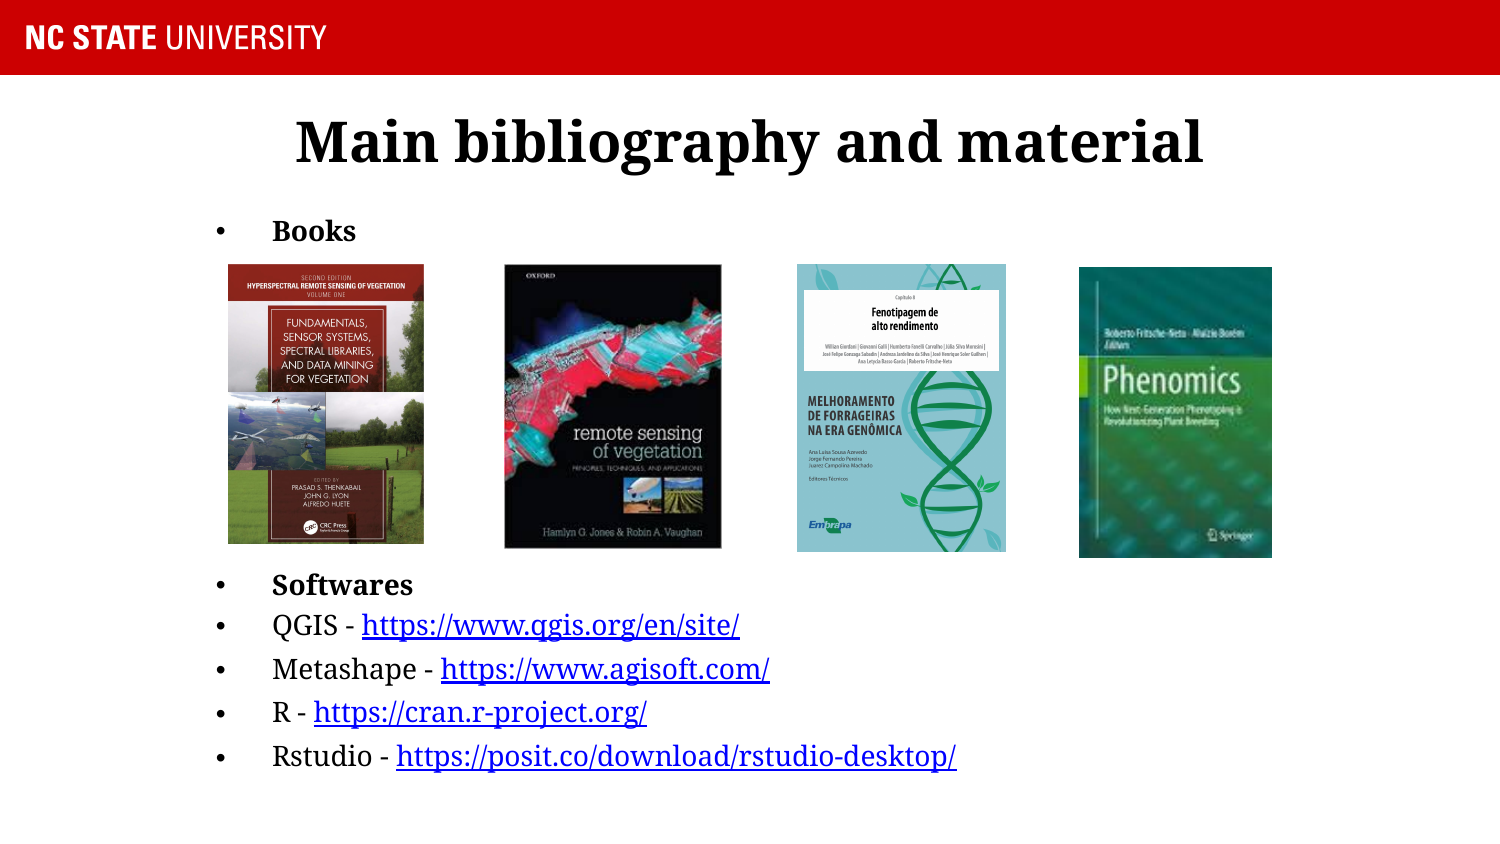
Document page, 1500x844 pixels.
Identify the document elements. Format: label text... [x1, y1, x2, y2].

title Main bibliography and material [243, 91, 1257, 189]
picture [227, 263, 424, 544]
picture [1079, 267, 1273, 558]
picture [0, 0, 1500, 75]
list Books Softwares QGIS - https://www.qgis.org/en/site/ Metashape - https://www.agisoft.com/ R - https://cran.r-project.org/ Rstudio - https://posit.co/download/rstudio-desktop/ [200, 206, 1300, 827]
picture [503, 264, 722, 549]
picture [797, 264, 1006, 552]
